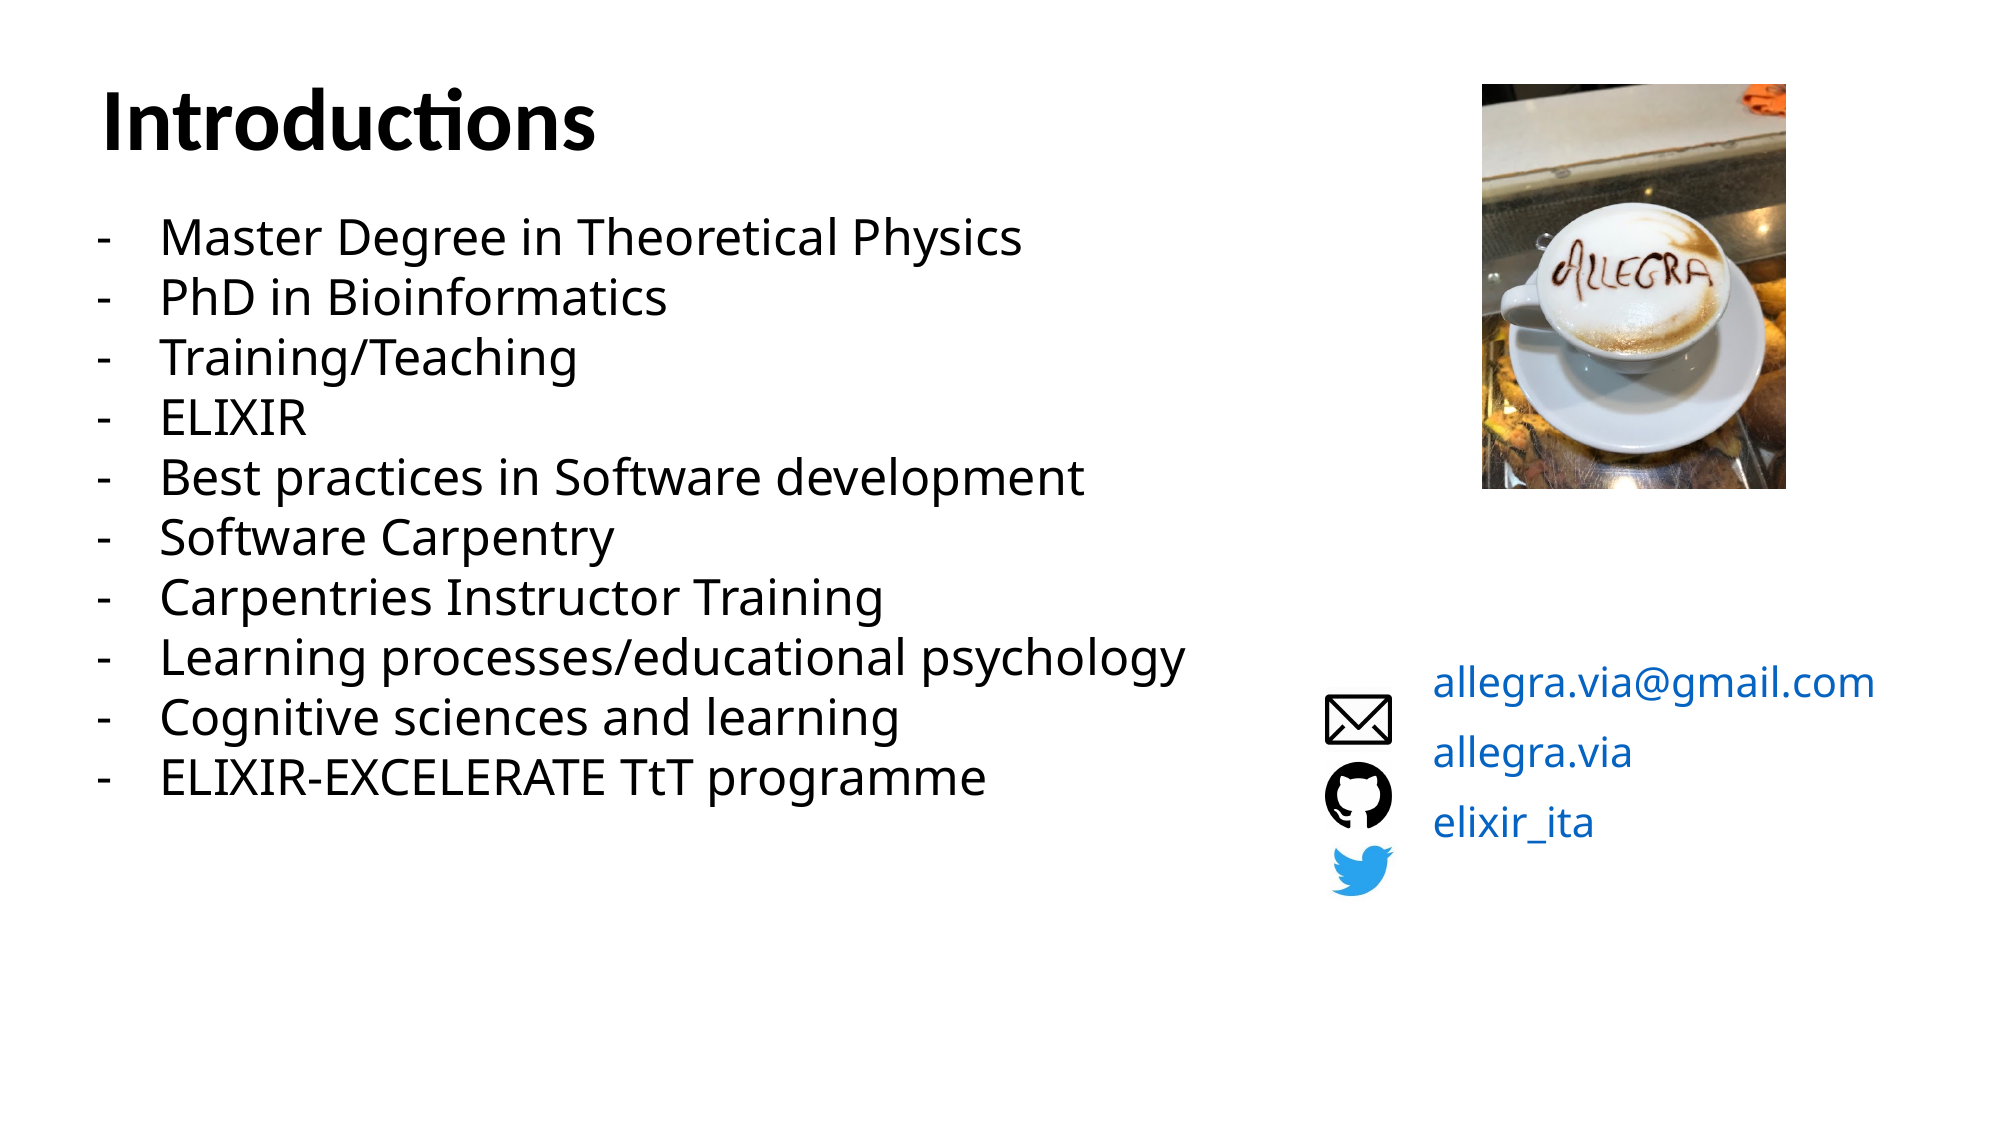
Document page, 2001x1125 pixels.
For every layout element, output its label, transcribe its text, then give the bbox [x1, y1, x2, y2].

text_box Master Degree in Theoretical Physics PhD in Bioinformatics Training/Teaching ELIXIR Best practices in Software development Software Carpentry Carpentries Instructor Training Learning processes/educational psychology Cognitive sciences and learning ELIXIR-EXCELERATE TtT programme [81, 197, 1433, 813]
picture [1325, 761, 1393, 829]
picture [1482, 83, 1786, 489]
title Introductions [81, 54, 1576, 180]
picture [1325, 685, 1393, 753]
list allegra.via@gmail.com allegra.via elixir_ita [1132, 518, 2000, 1020]
picture [1316, 837, 1405, 905]
